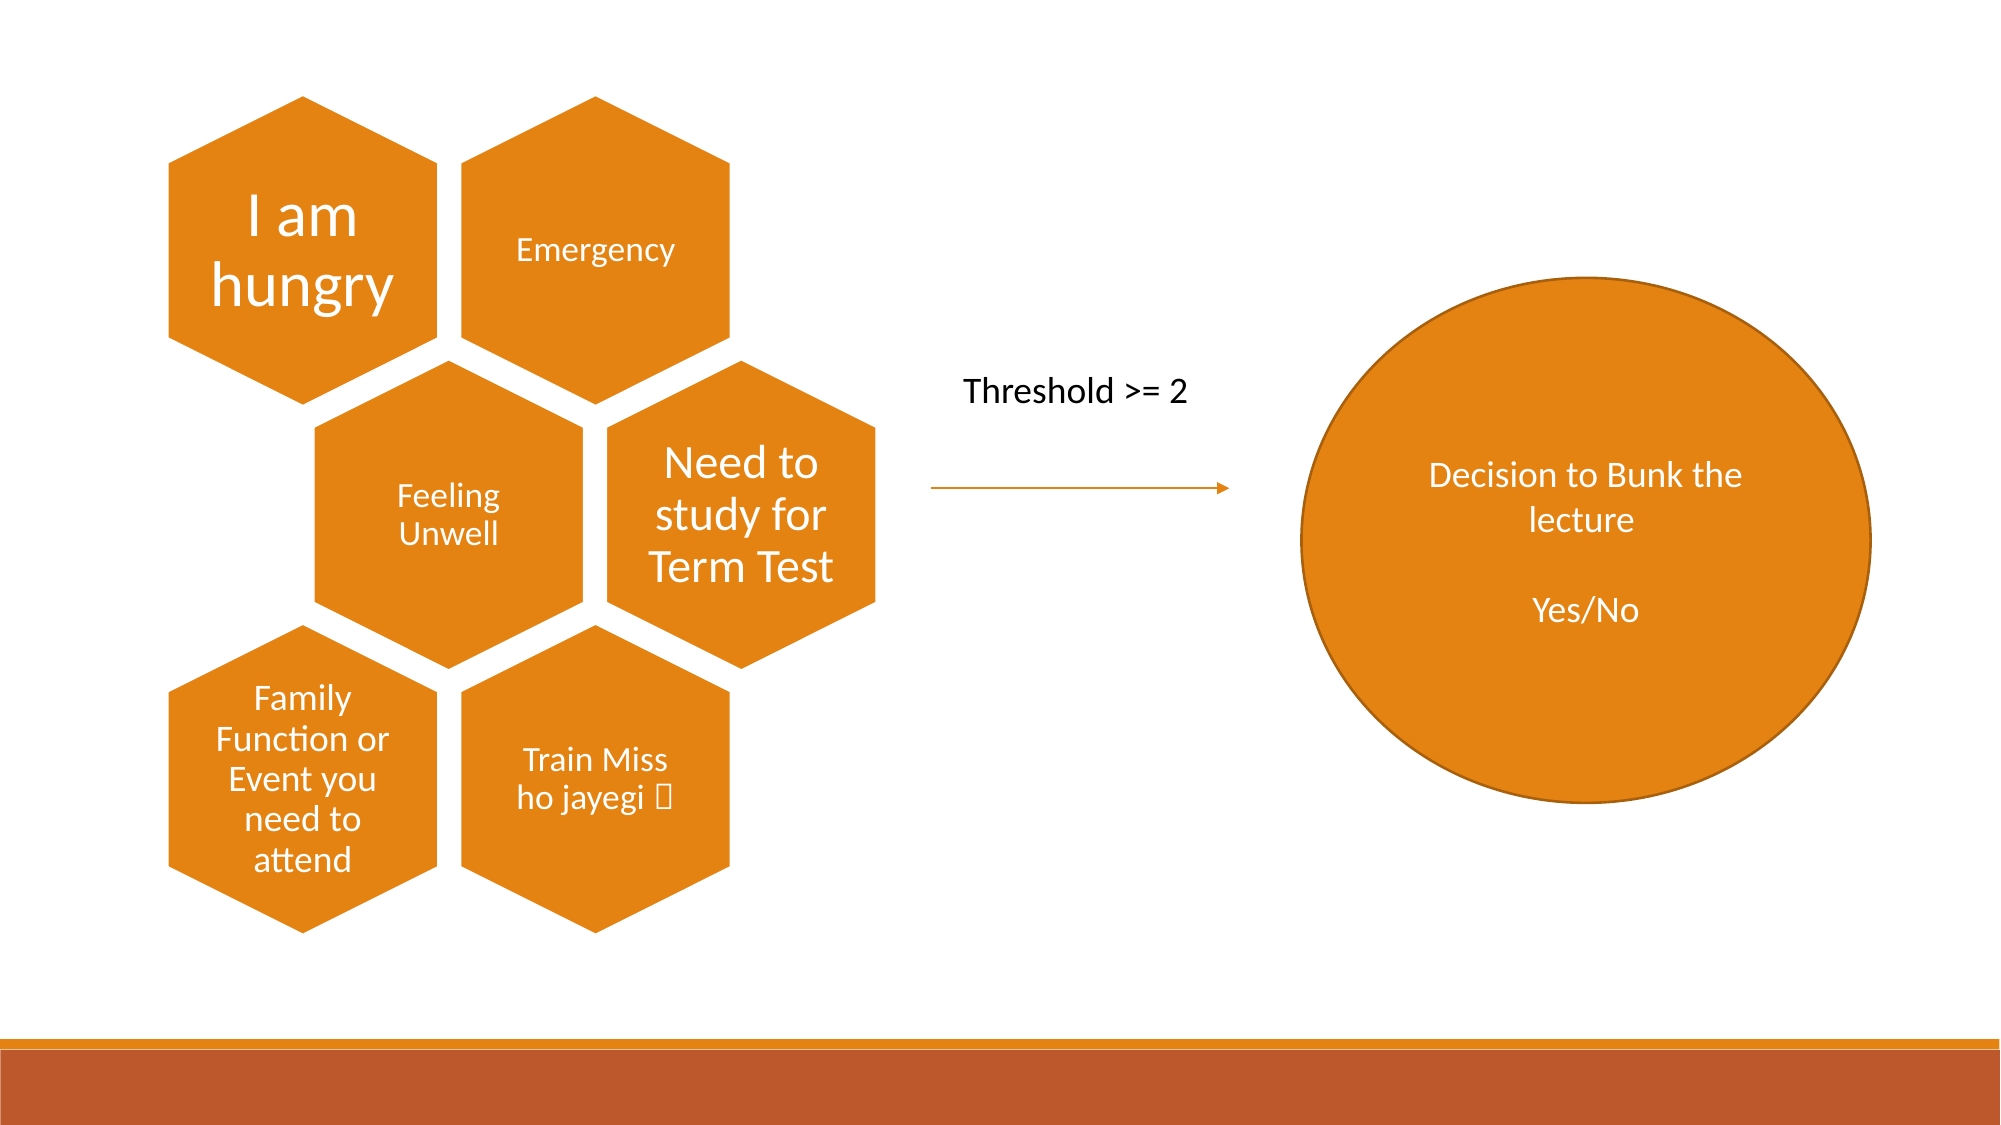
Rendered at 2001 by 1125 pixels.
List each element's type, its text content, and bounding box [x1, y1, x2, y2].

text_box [0, 94, 1170, 936]
text_box Threshold >= 2 [1179, 358, 1212, 419]
text_box Decision to Bunk the lecture Yes/No [1300, 276, 1872, 805]
